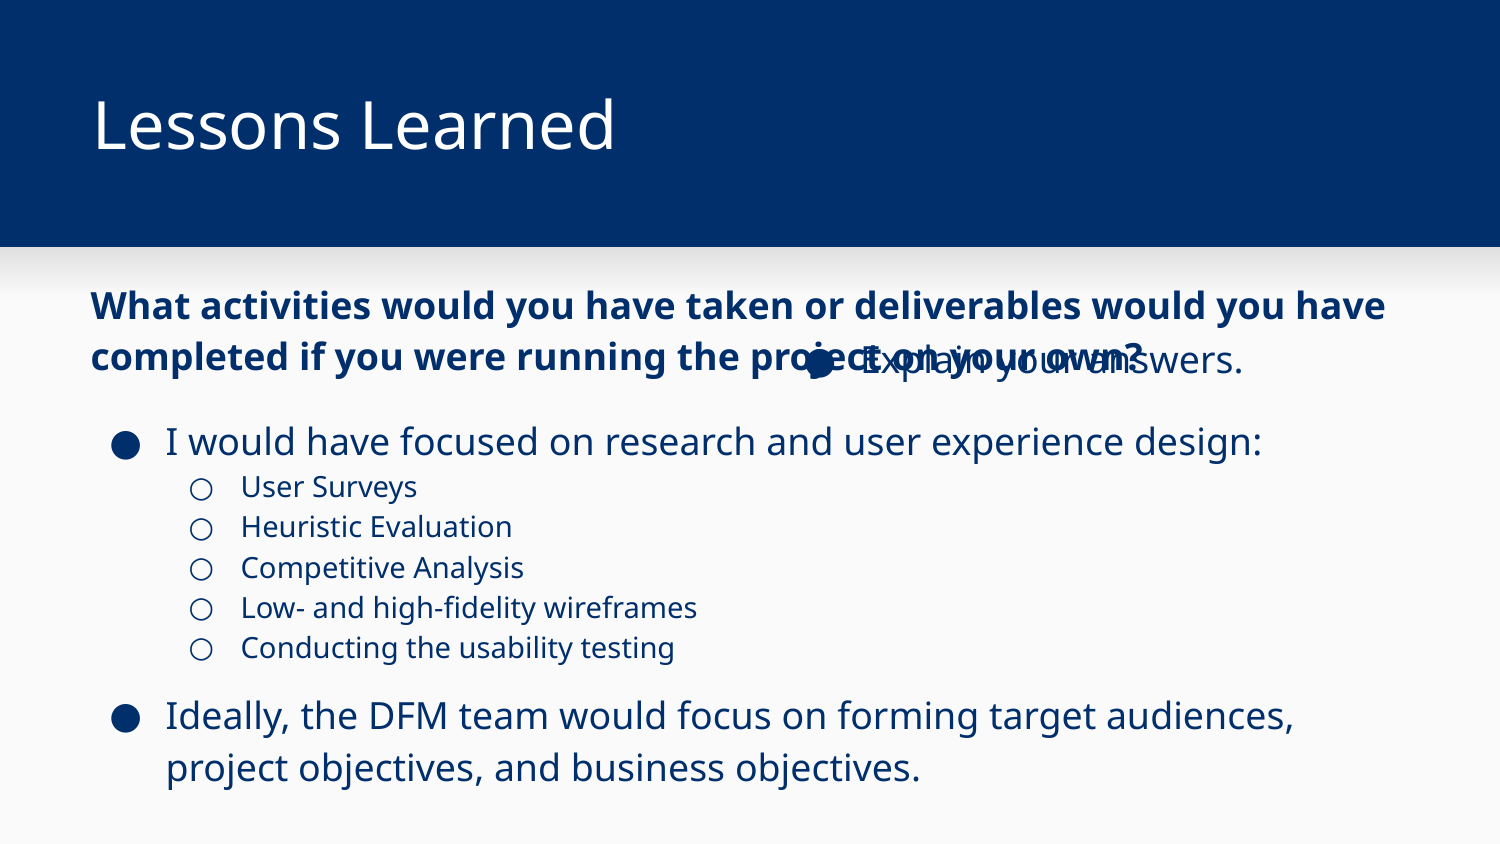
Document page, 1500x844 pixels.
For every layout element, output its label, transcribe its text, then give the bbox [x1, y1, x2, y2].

list What activities would you have taken or deliverables would you have completed if you were running the project on your own? I would have focused on research and user experience design: User Surveys Heuristic Evaluation Competitive Analysis Low- and high-fidelity wireframes Conducting the usability testing Ideally, the DFM team would focus on forming target audiences, project objectives, and business objectives. [75, 259, 1425, 705]
title Lessons Learned [77, 51, 1427, 178]
list Explain your answers. [770, 314, 1427, 760]
